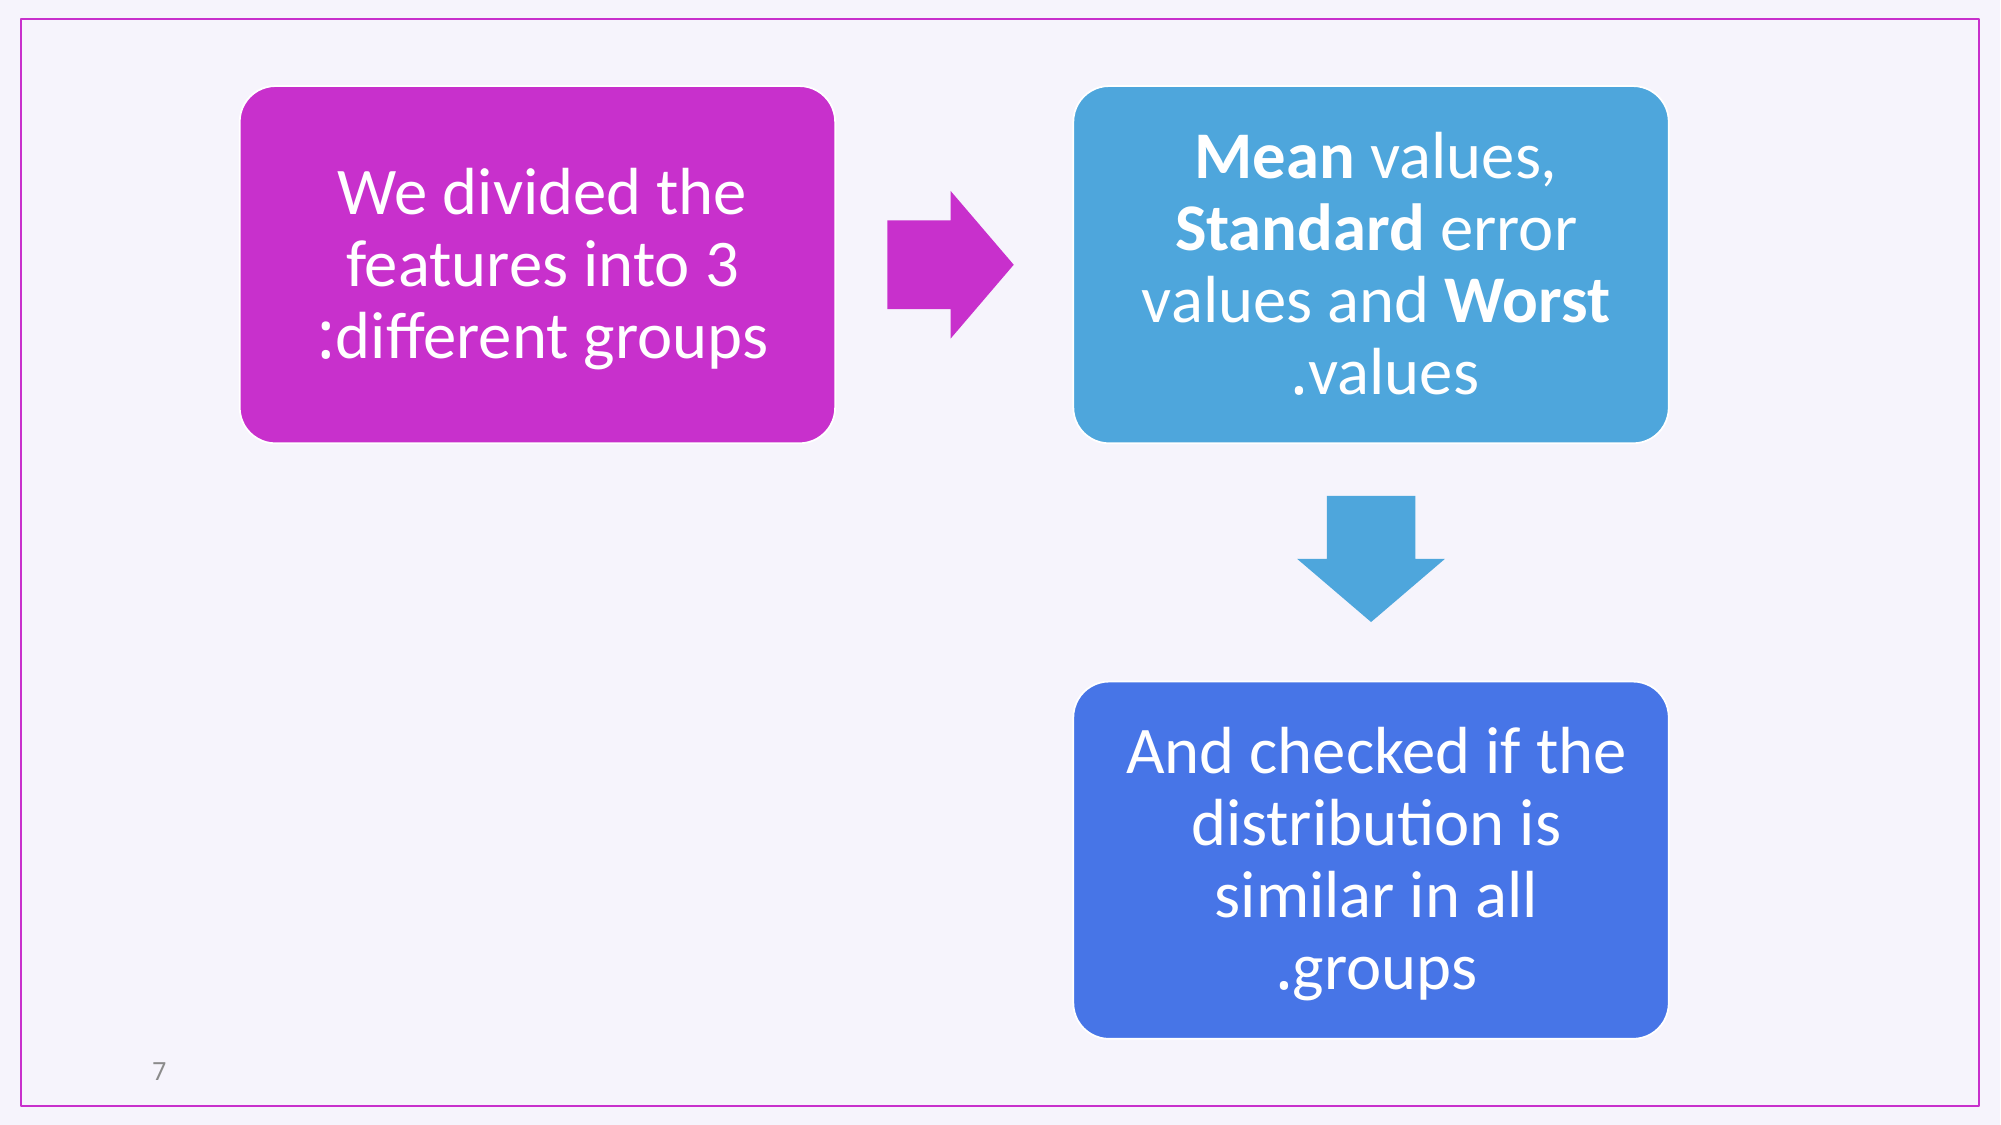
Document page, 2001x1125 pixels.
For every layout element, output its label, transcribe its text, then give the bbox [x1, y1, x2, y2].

slide_number 7 [137, 1042, 588, 1103]
text_box [20, 18, 1980, 1107]
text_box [0, 85, 1909, 1040]
